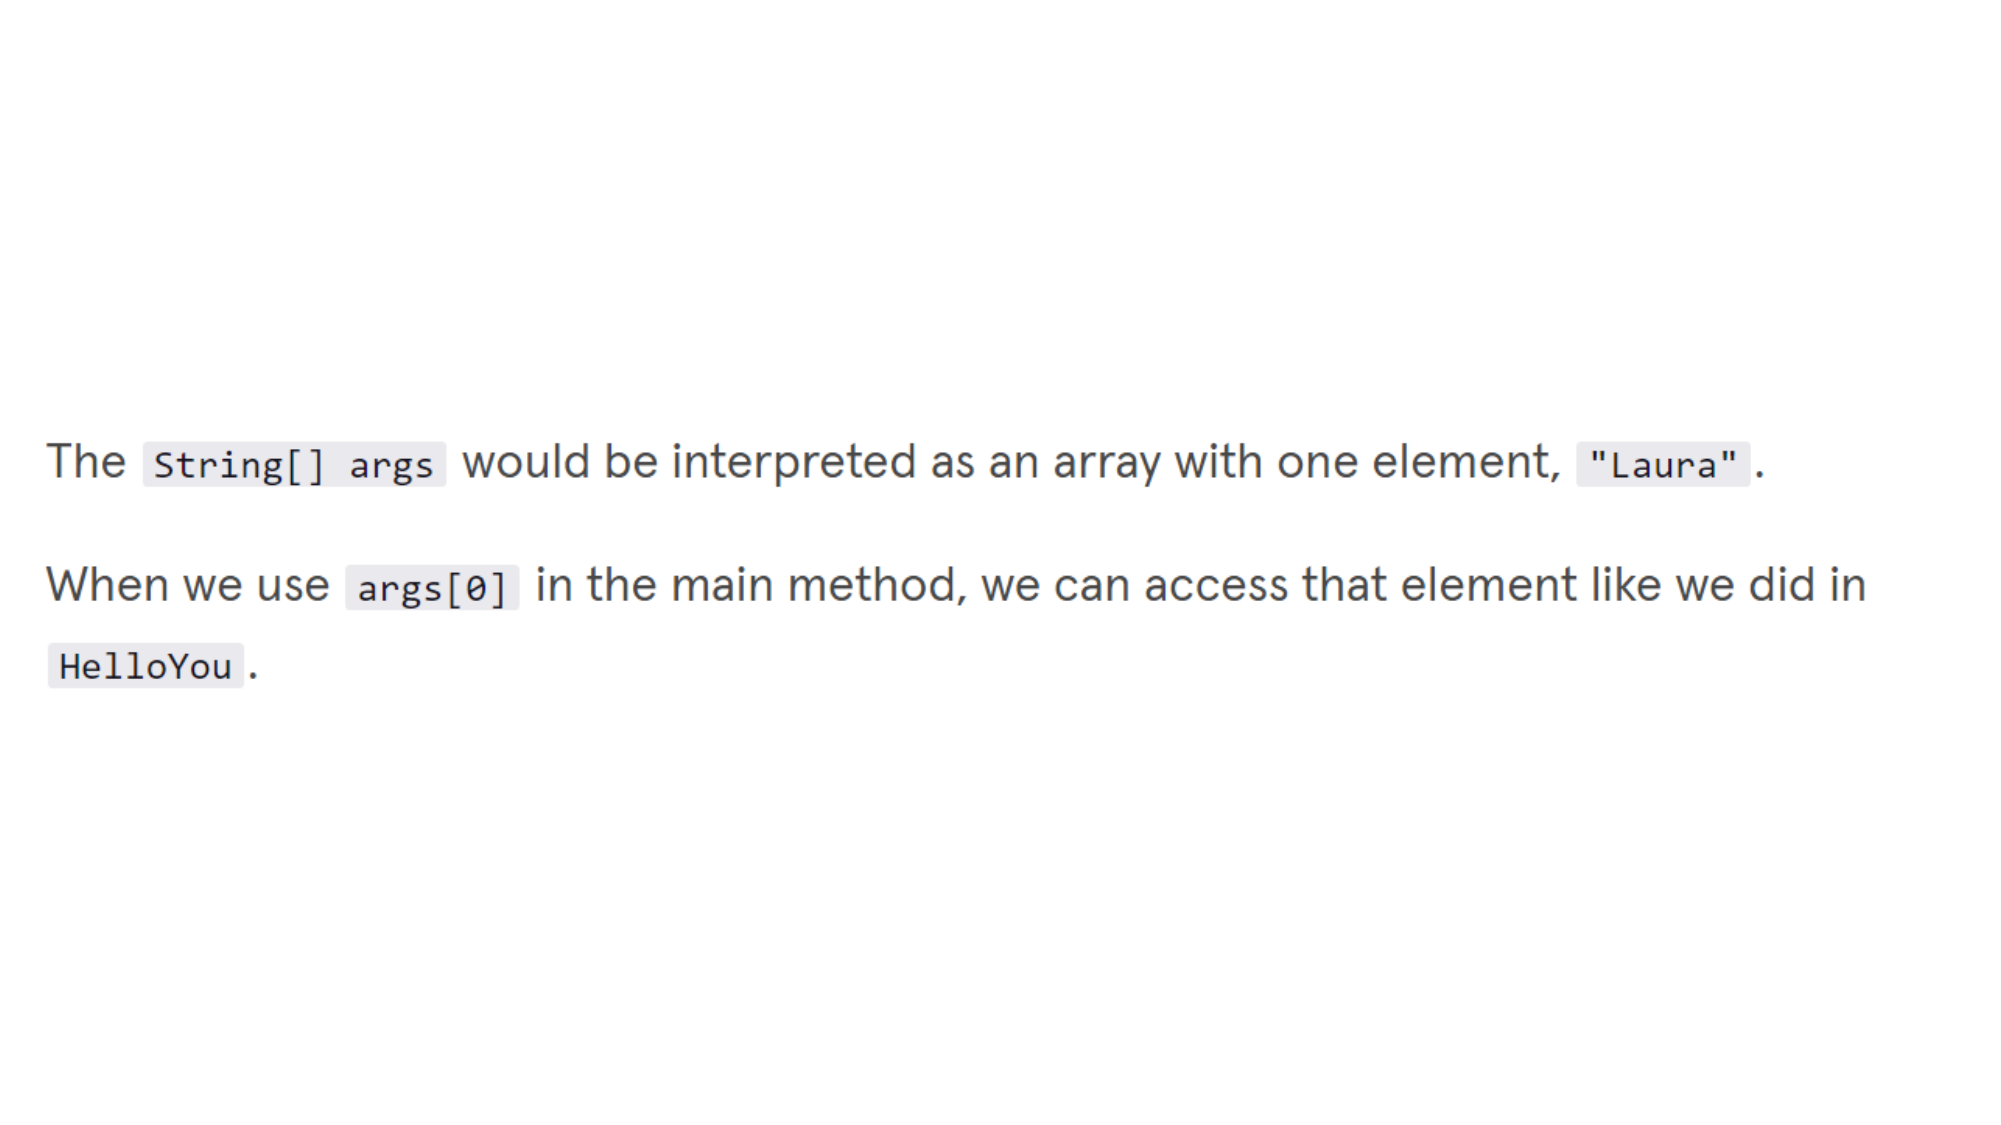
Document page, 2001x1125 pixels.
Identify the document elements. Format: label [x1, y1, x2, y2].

picture [0, 381, 2000, 743]
